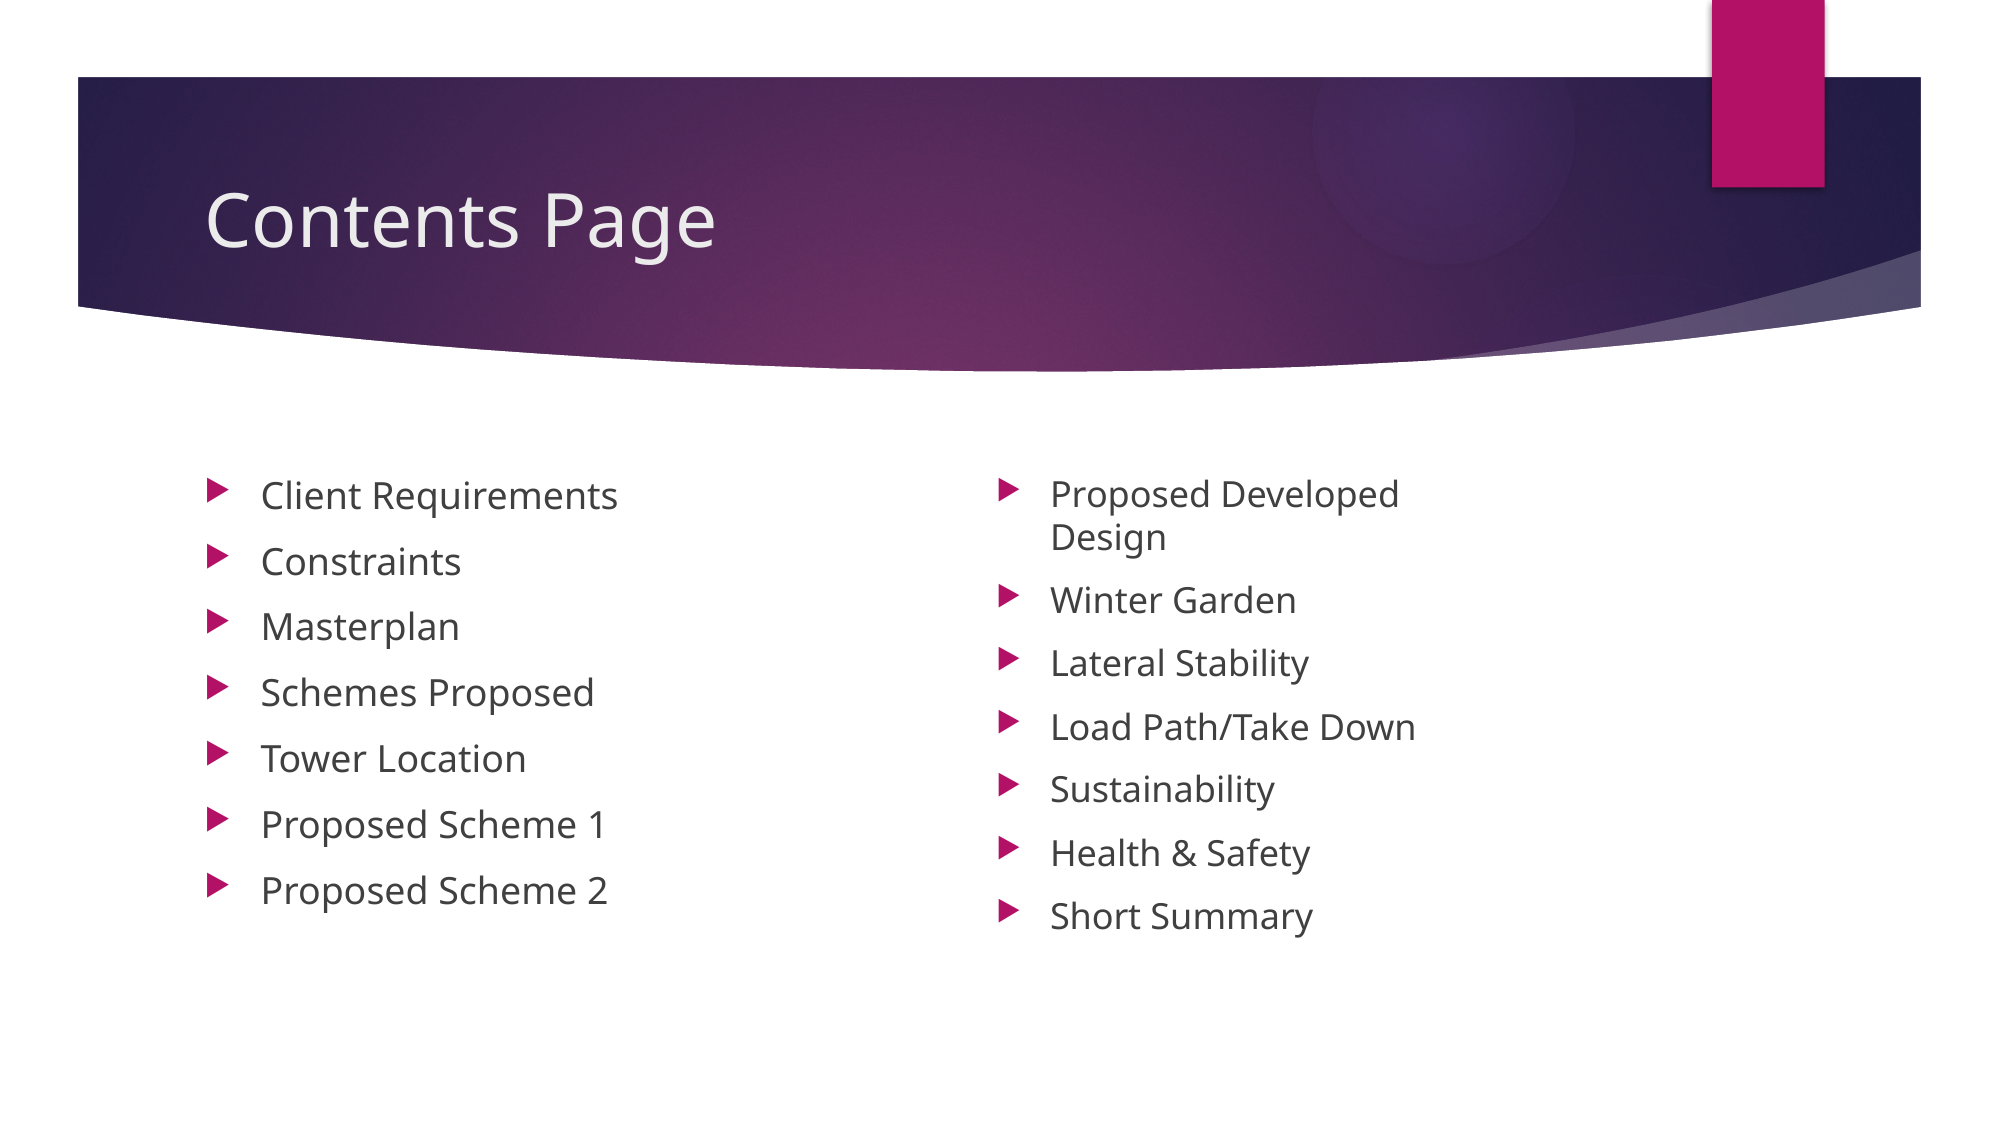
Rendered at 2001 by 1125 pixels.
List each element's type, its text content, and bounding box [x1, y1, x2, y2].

list Client Requirements Constraints Masterplan Schemes Proposed Tower Location Proposed Scheme 1 Proposed Scheme 2 [189, 464, 816, 1008]
text_box Proposed Developed Design Winter Garden Lateral Stability Load Path/Take Down Sustainability Health & Safety Short Summary [981, 464, 1488, 948]
title Contents Page [189, 159, 1627, 276]
